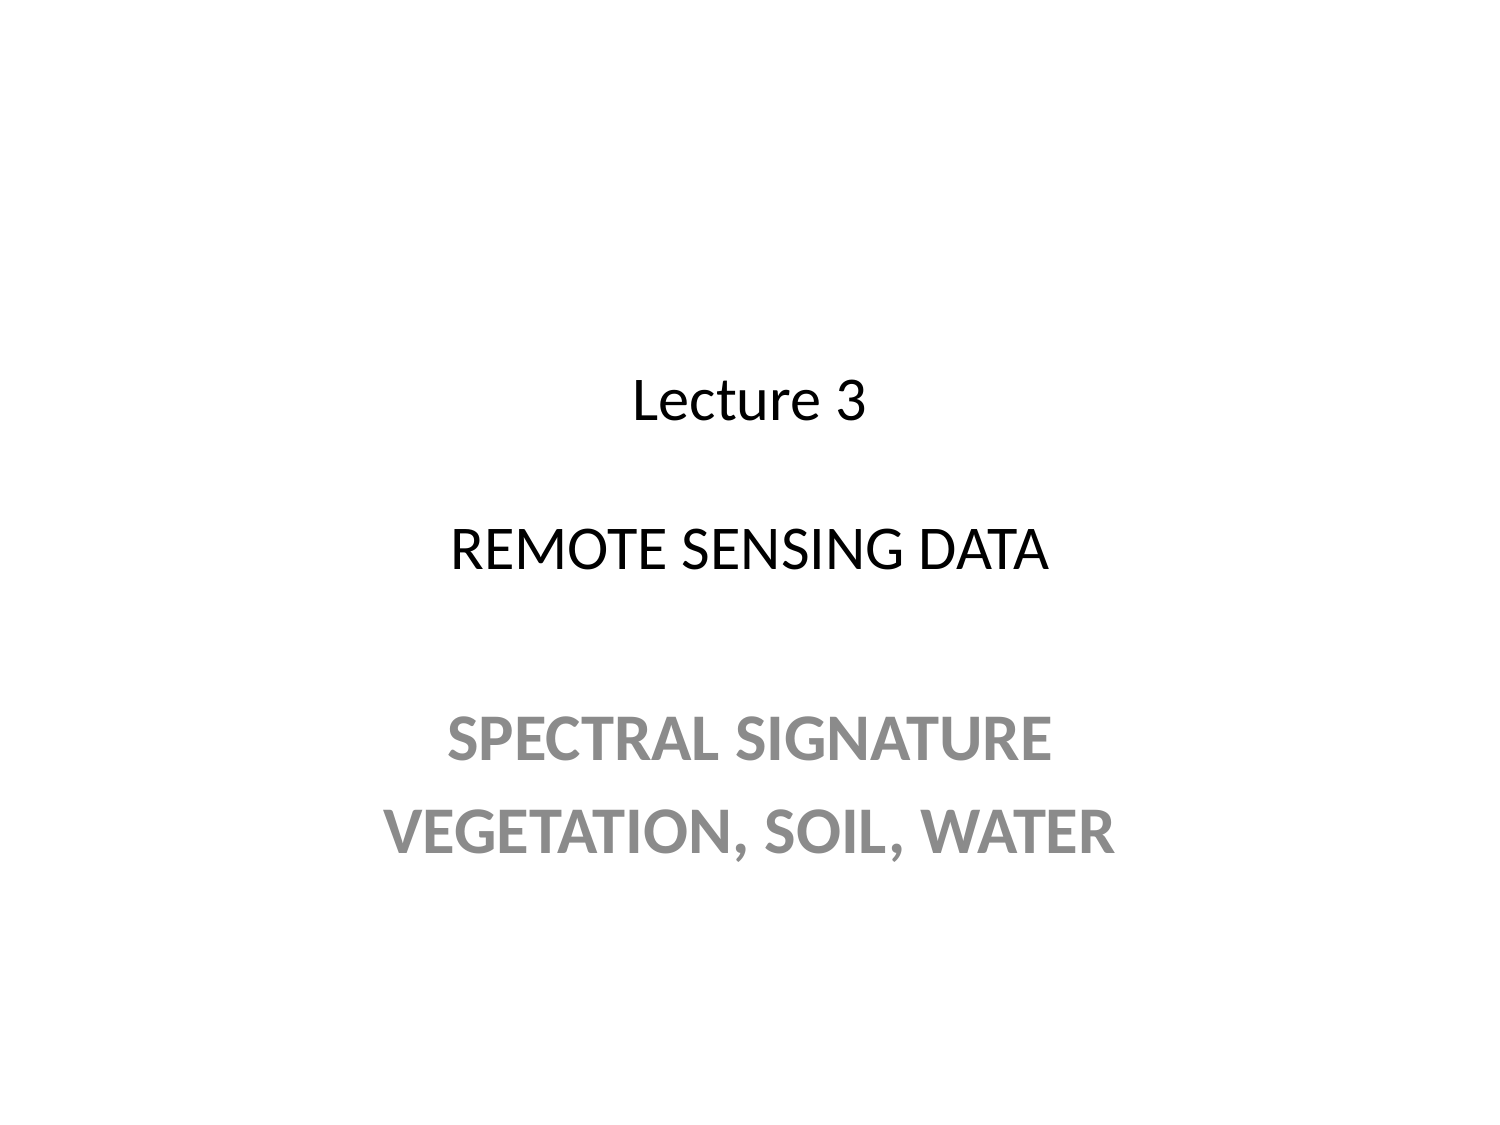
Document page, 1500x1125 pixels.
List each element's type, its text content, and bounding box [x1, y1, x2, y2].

subtitle SPECTRAL SIGNATURE VEGETATION, SOIL, WATER [225, 685, 1275, 974]
title Lecture 3 REMOTE SENSING DATA [112, 349, 1388, 591]
